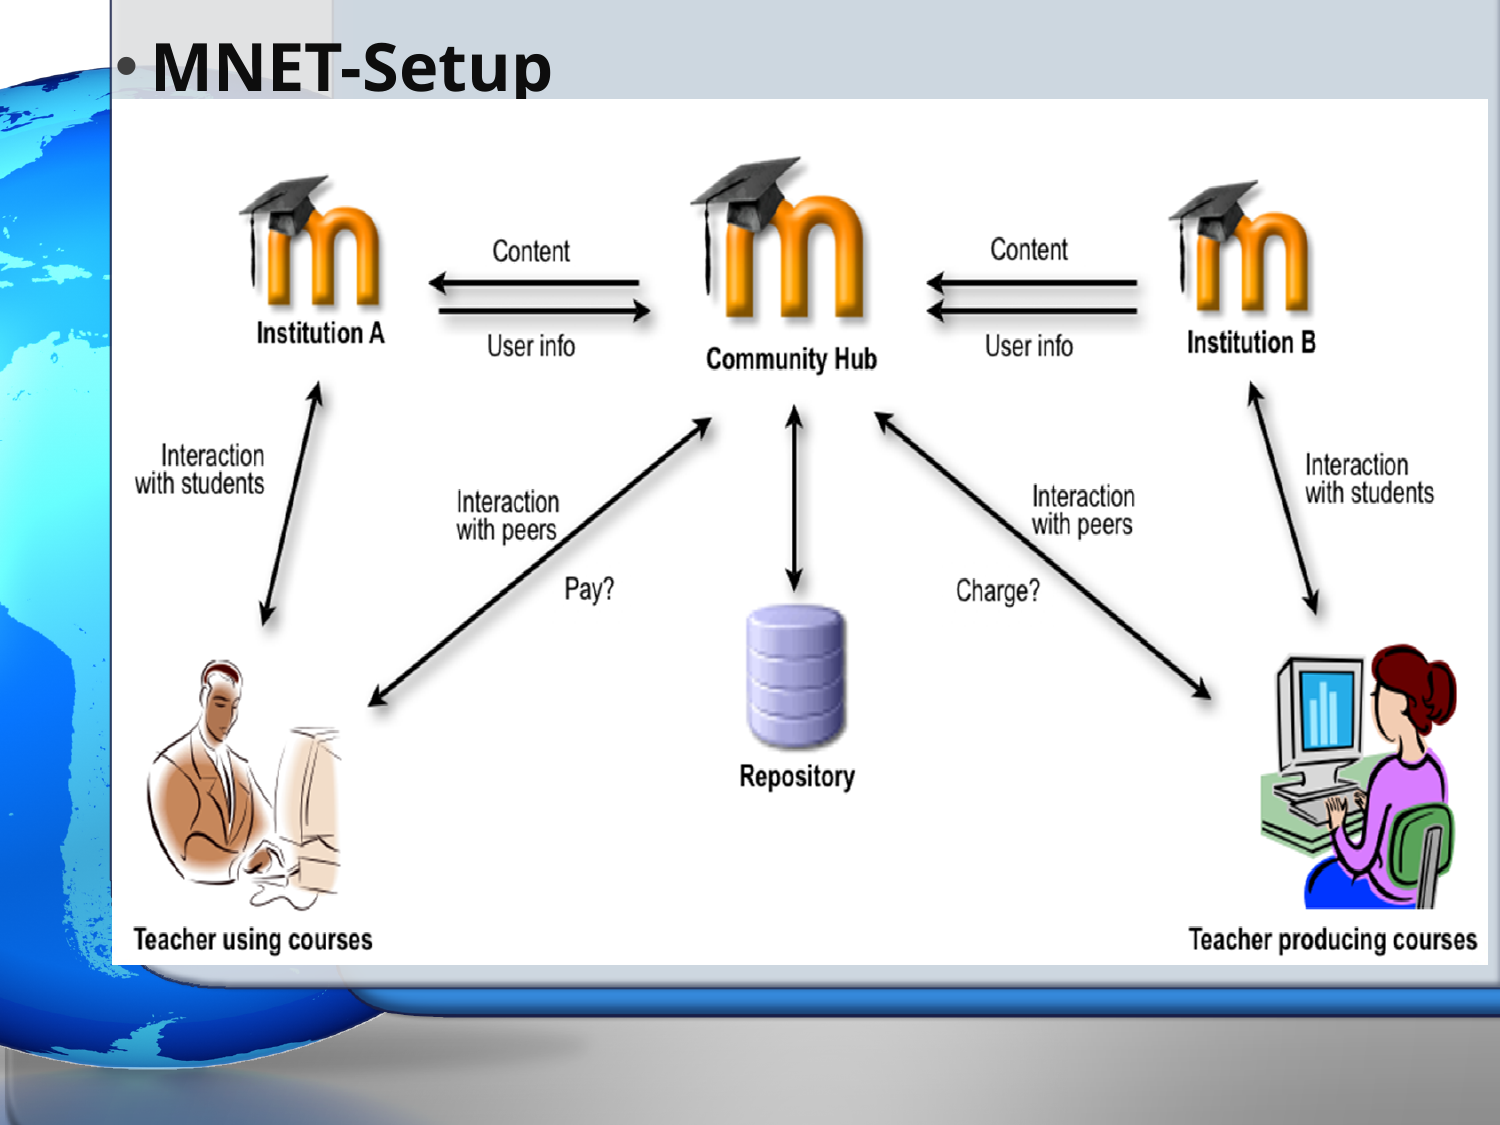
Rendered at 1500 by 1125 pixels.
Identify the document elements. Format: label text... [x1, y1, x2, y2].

picture [0, 0, 1500, 1125]
title MNET-Setup [99, 12, 1450, 118]
